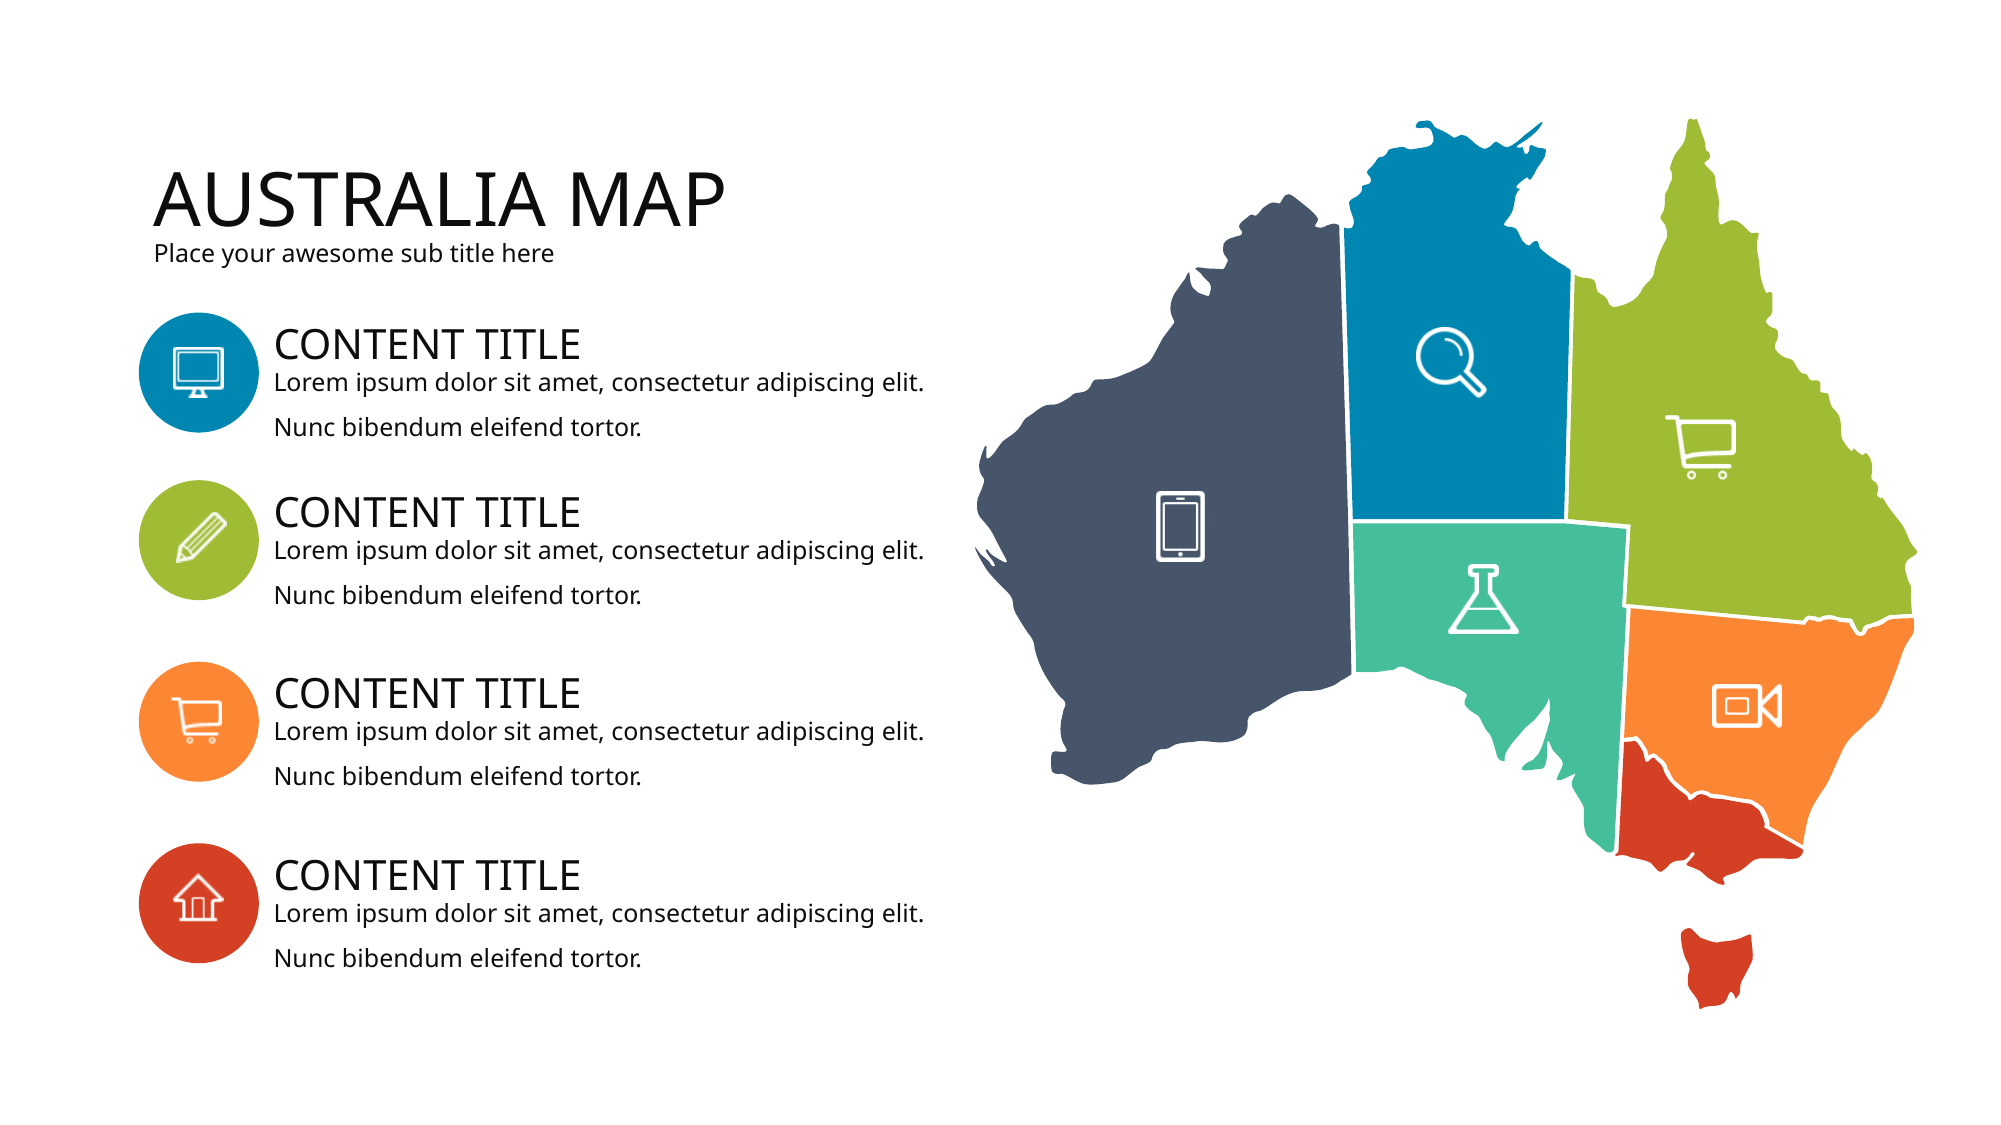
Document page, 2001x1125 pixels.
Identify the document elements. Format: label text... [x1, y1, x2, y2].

picture [176, 512, 227, 563]
text_box CONTENT TITLE [258, 816, 965, 907]
text_box Lorem ipsum dolor sit amet, consectetur adipiscing elit. Nunc bibendum eleifend tortor. [258, 376, 965, 449]
text_box Lorem ipsum dolor sit amet, consectetur adipiscing elit. Nunc bibendum eleifend tortor. [258, 725, 965, 798]
text_box CONTENT TITLE [258, 634, 965, 725]
text_box [137, 479, 258, 602]
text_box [974, 112, 1920, 1013]
text_box CONTENT TITLE [258, 285, 965, 376]
text_box [137, 660, 258, 783]
text_box Lorem ipsum dolor sit amet, consectetur adipiscing elit. Nunc bibendum eleifend tortor. [258, 543, 965, 617]
picture [173, 872, 224, 923]
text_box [138, 99, 1051, 271]
text_box Lorem ipsum dolor sit amet, consectetur adipiscing elit. Nunc bibendum eleifend tortor. [258, 907, 965, 980]
picture [174, 348, 223, 397]
text_box CONTENT TITLE [258, 453, 965, 543]
text_box [137, 311, 258, 434]
text_box [137, 842, 258, 965]
picture [171, 696, 222, 747]
